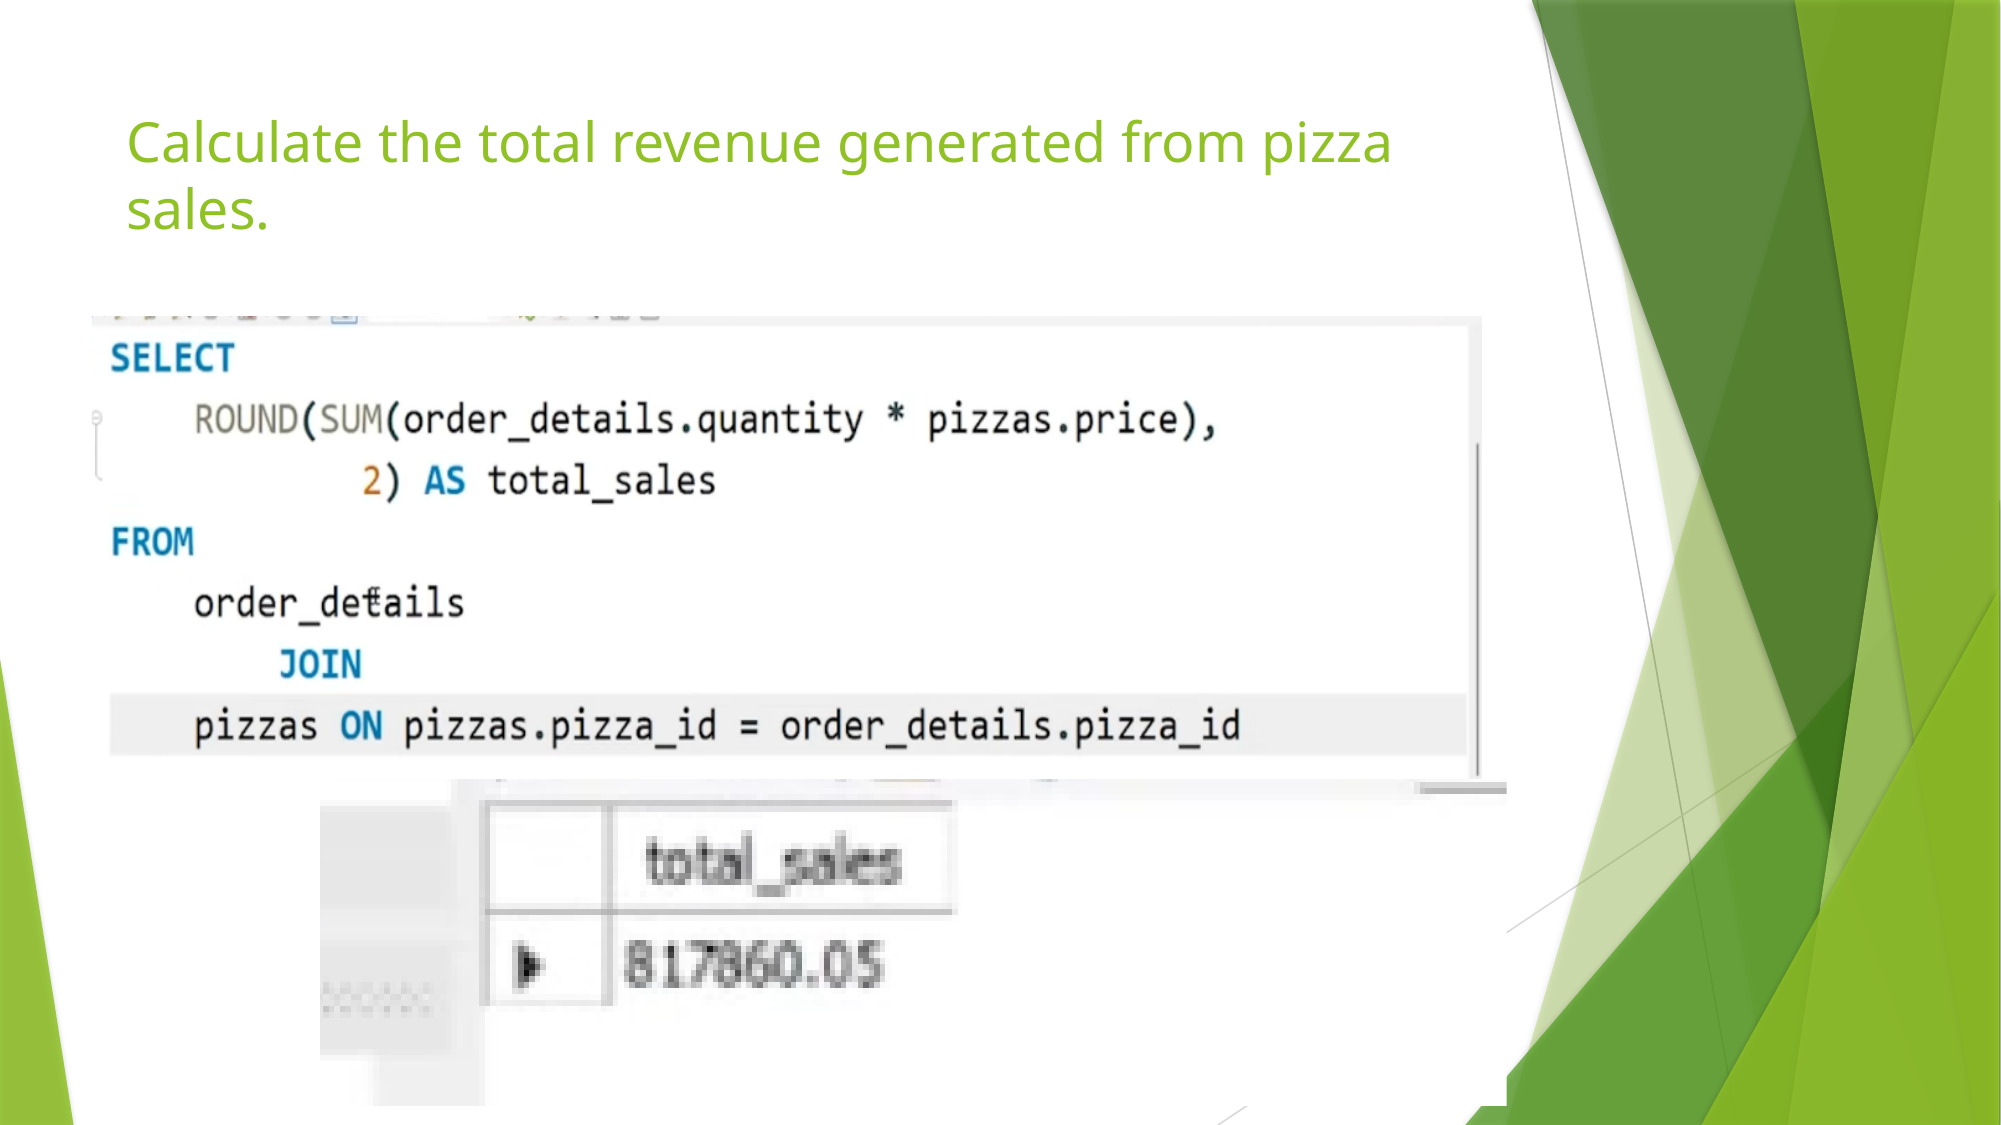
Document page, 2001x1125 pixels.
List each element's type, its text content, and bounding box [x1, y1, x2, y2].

picture [319, 778, 1508, 1106]
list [91, 316, 1483, 780]
title Calculate the total revenue generated from pizza sales. [111, 99, 1522, 317]
